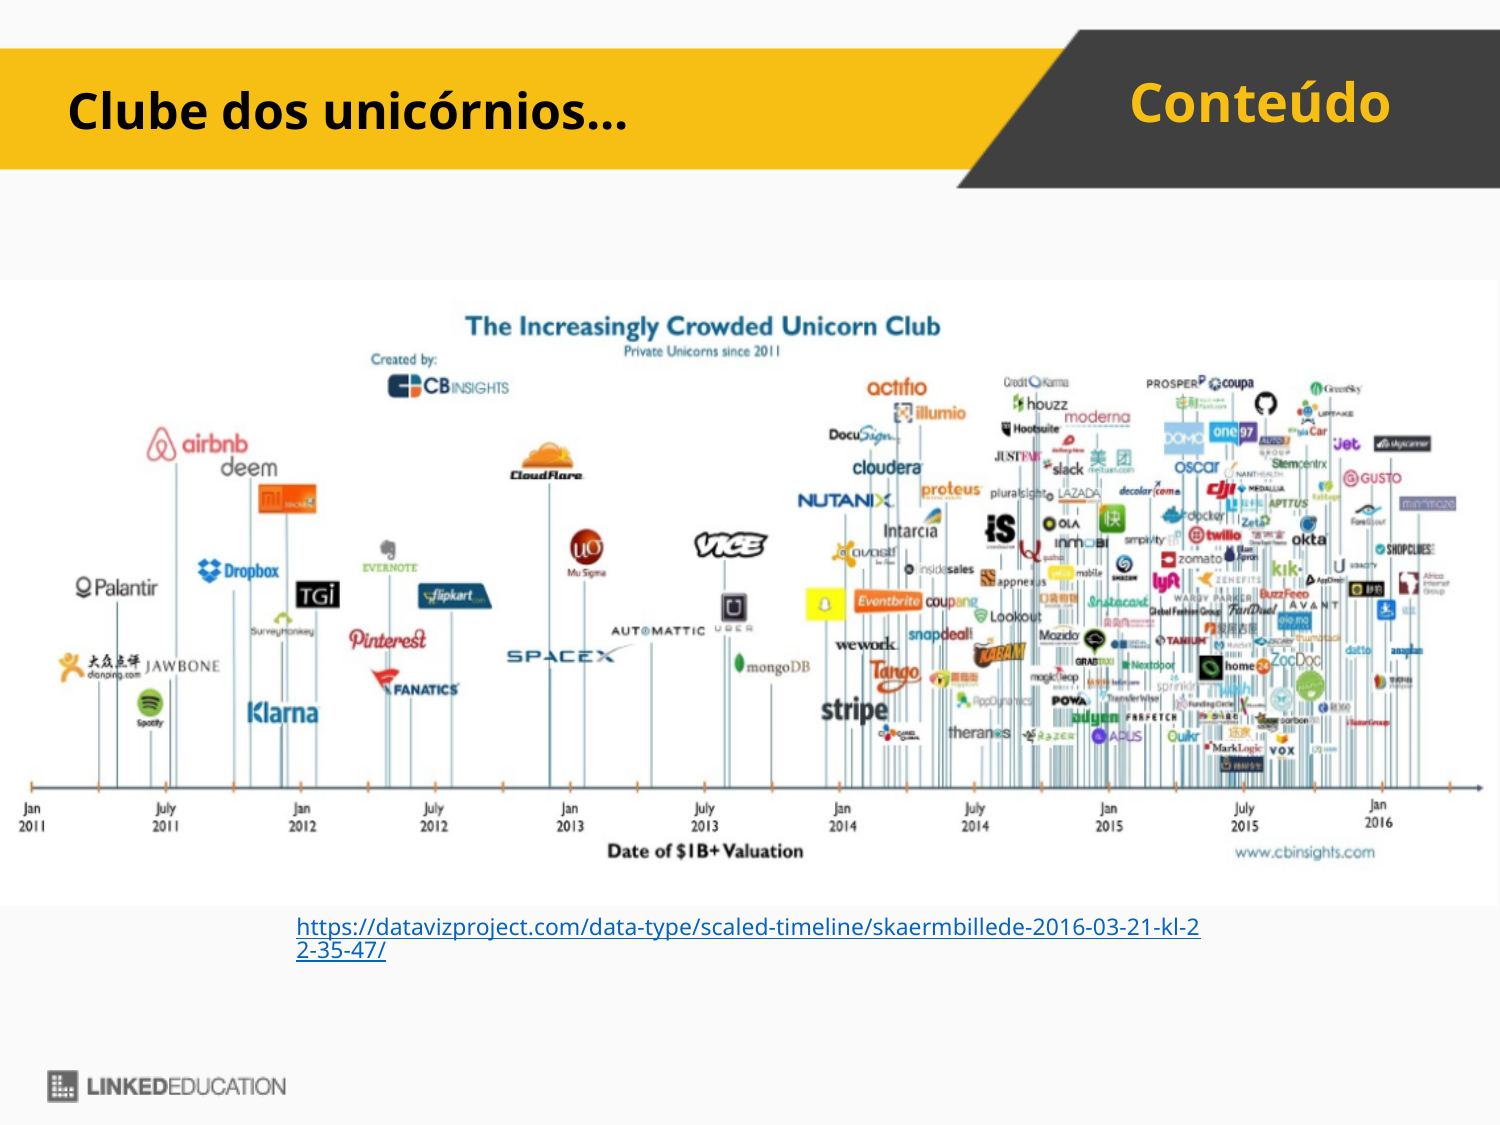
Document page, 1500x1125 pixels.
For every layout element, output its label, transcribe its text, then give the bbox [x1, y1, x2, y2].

text_box https://datavizproject.com/data-type/scaled-timeline/skaermbillede-2016-03-21-kl-22-35-47/ [281, 906, 1219, 952]
text_box Clube dos unicórnios... [53, 72, 1030, 147]
picture [0, 0, 1500, 1125]
